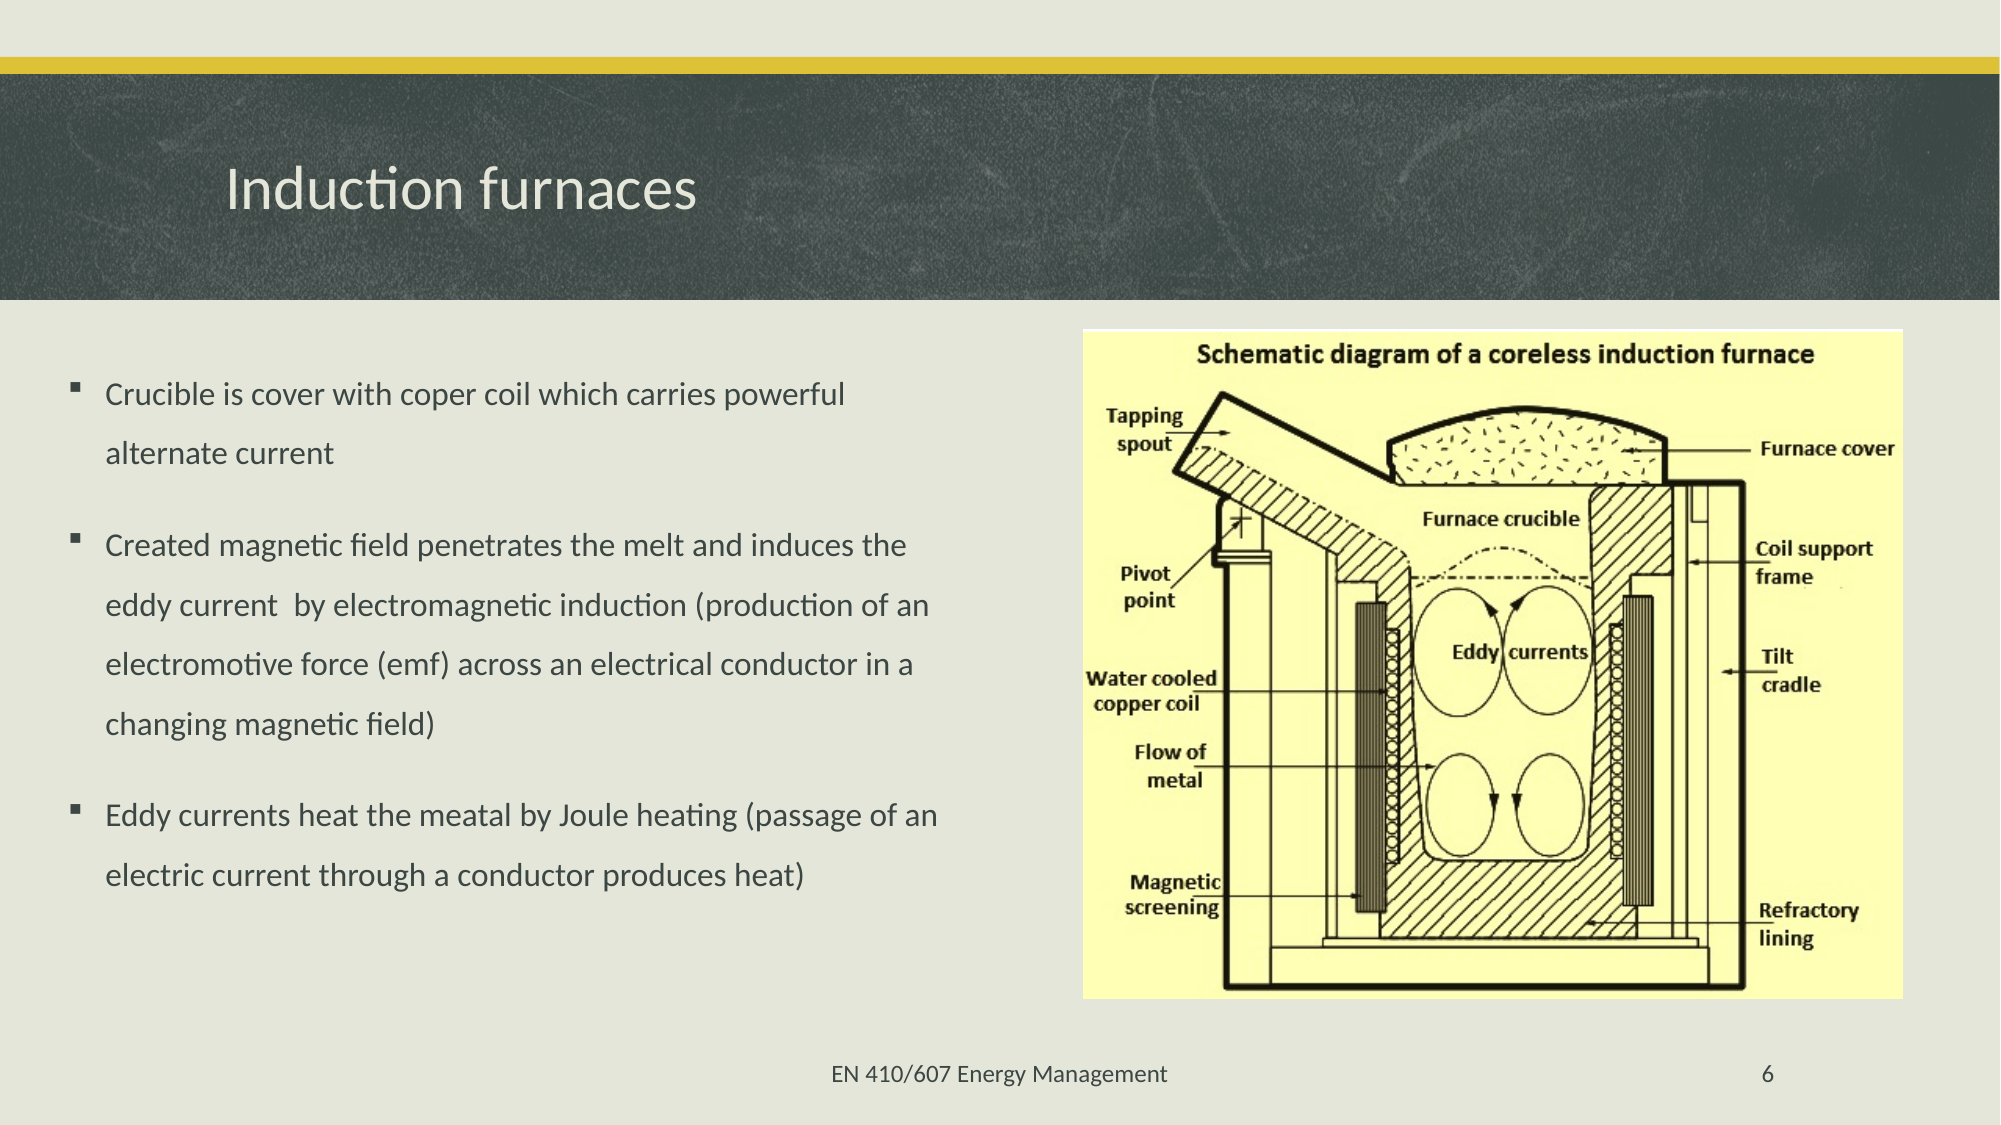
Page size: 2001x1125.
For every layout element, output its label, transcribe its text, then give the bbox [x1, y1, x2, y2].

picture [0, 74, 2000, 300]
picture [1083, 329, 1903, 999]
title Induction furnaces [210, 76, 1790, 300]
footer EN 410/607 Energy Management [533, 1042, 1466, 1103]
list Crucible is cover with coper coil which carries powerful alternate current Created magnetic field penetrates the melt and induces the eddy current by electromagnetic induction (production of an electromotive force (emf) across an electrical conductor in a changing magnetic field) Eddy currents heat the meatal by Joule heating (passage of an electric current through a conductor produces heat) [52, 344, 973, 999]
slide_number 6 [1466, 1042, 1790, 1103]
